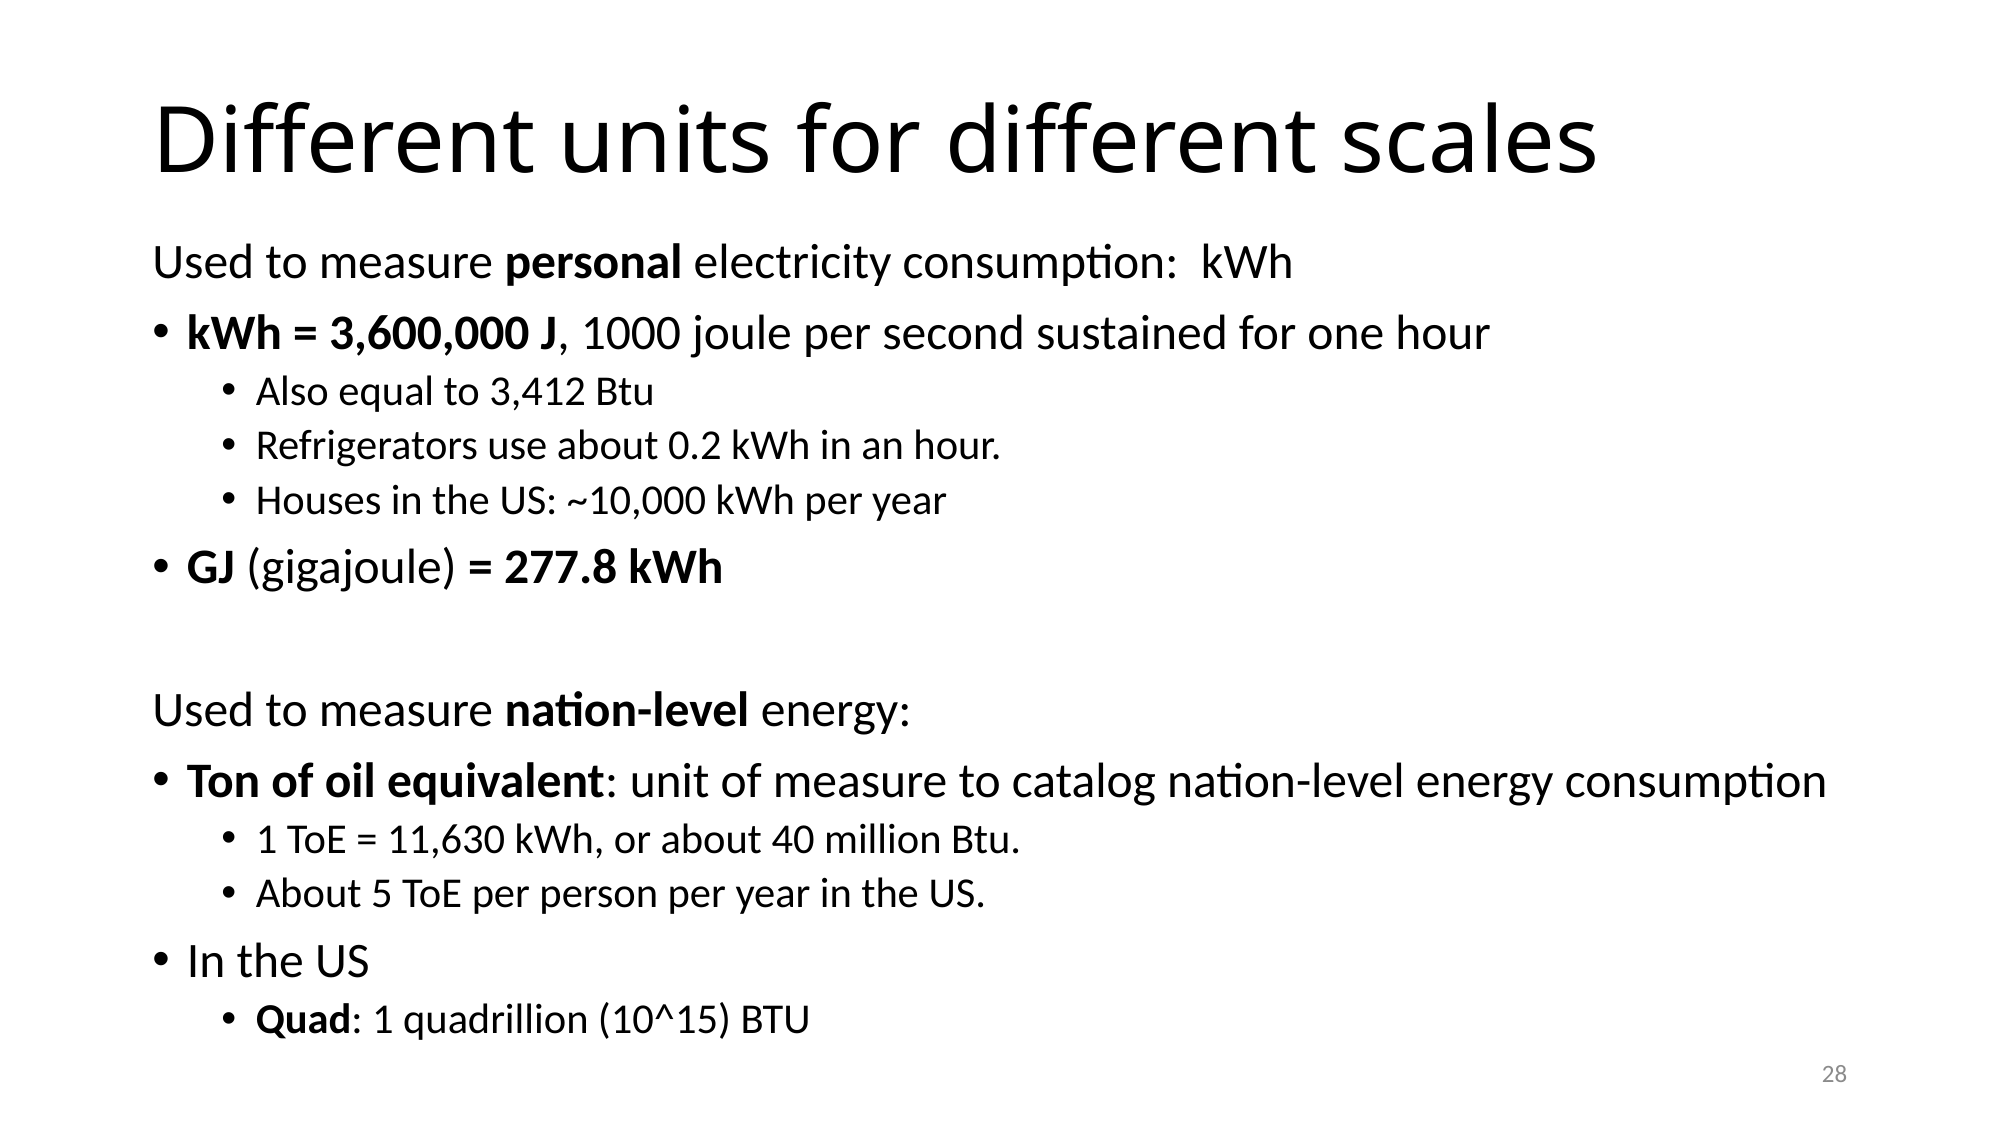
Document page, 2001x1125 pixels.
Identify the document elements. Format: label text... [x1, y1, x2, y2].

slide_number 28 [1412, 1042, 1863, 1103]
list Used to measure personal electricity consumption: kWh kWh = 3,600,000 J, 1000 joule per second sustained for one hour Also equal to 3,412 Btu Refrigerators use about 0.2 kWh in an hour. Houses in the US: ~10,000 kWh per year GJ (gigajoule) = 277.8 kWh Used to measure nation-level energy: Ton of oil equivalent: unit of measure to catalog nation-level energy consumption 1 ToE = 11,630 kWh, or about 40 million Btu. About 5 ToE per person per year in the US. In the US Quad: 1 quadrillion (10^15) BTU [137, 227, 1863, 1065]
title Different units for different scales [137, 33, 1863, 227]
